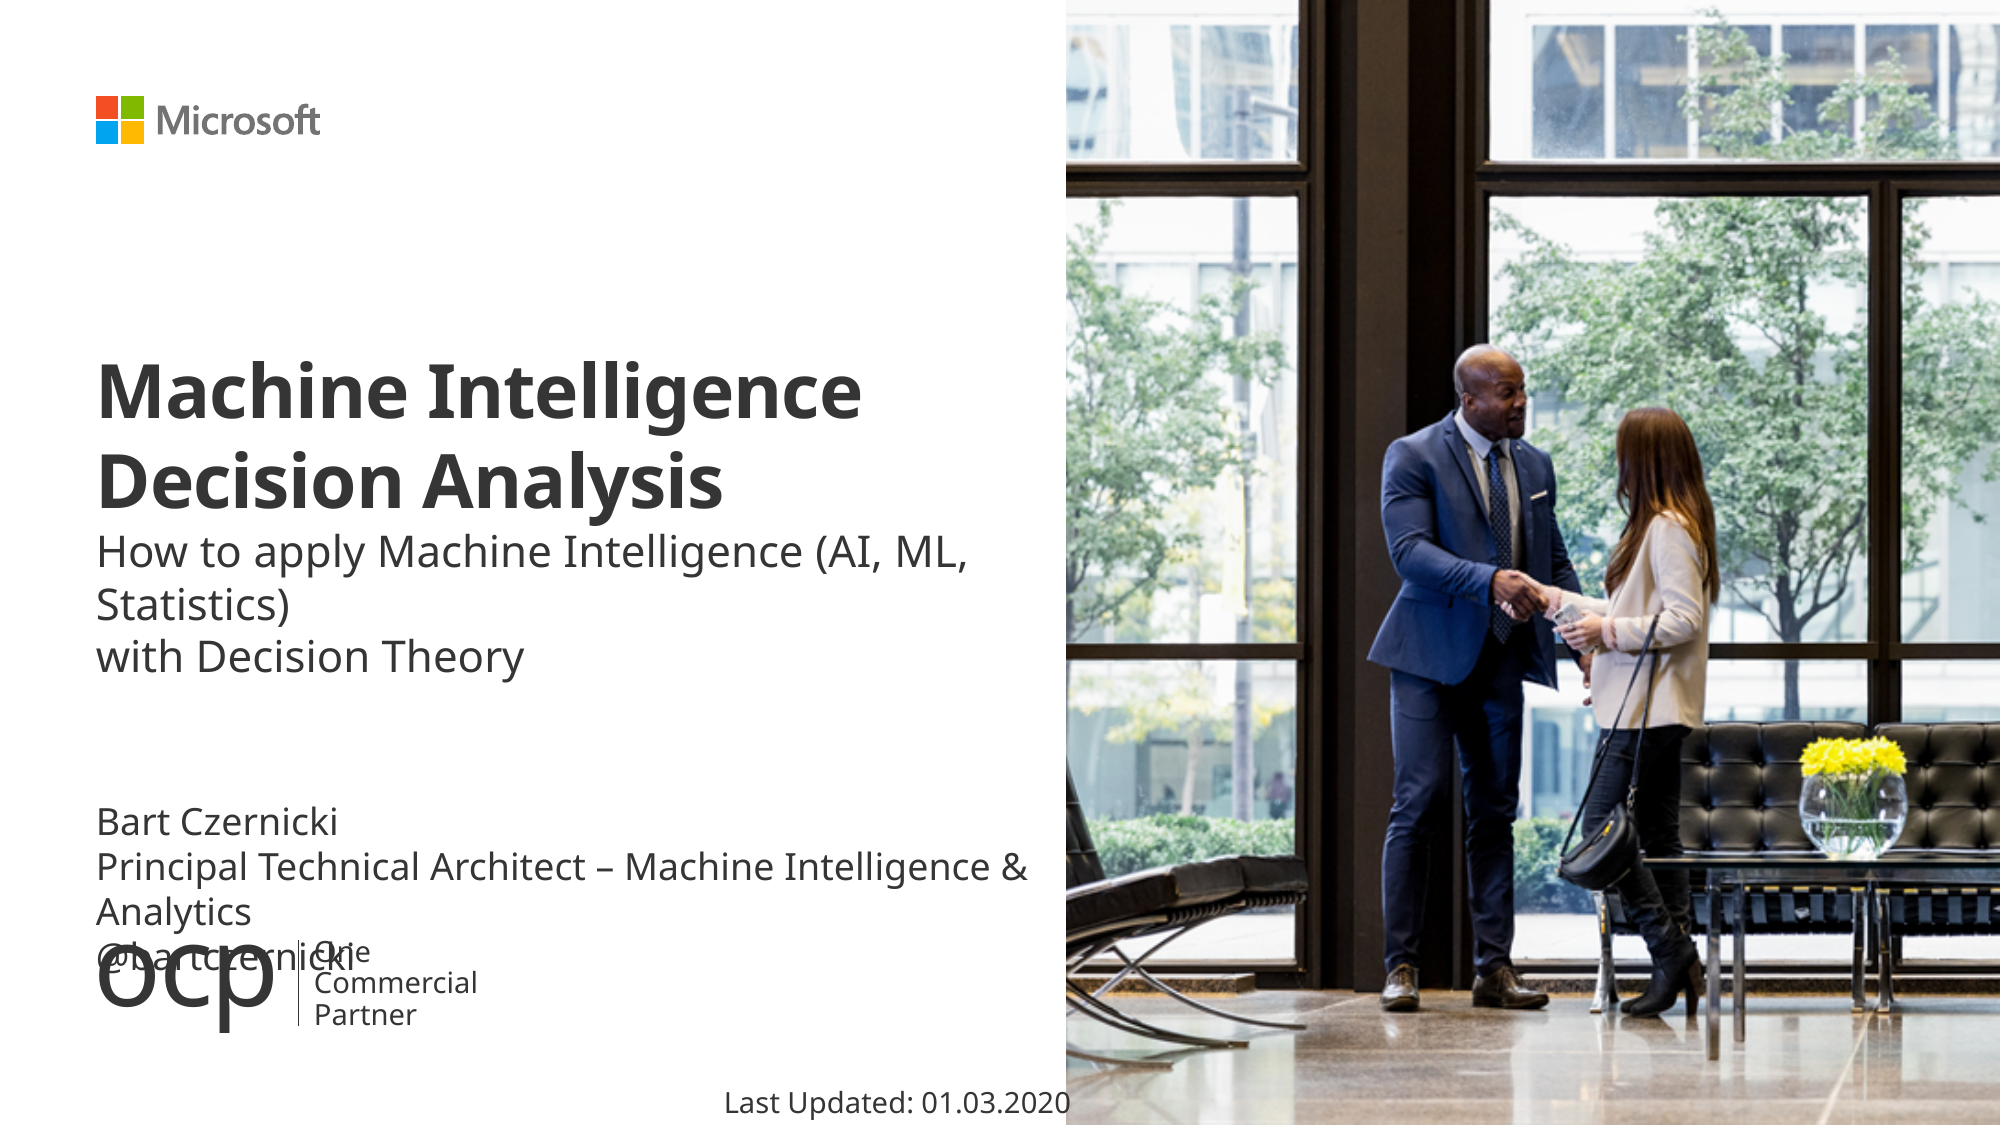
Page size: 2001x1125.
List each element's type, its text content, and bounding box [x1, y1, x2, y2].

text_box How to apply Machine Intelligence (AI, ML, Statistics) with Decision Theory [95, 524, 1065, 682]
title Machine Intelligence Decision Analysis [95, 342, 1065, 524]
picture [1065, 0, 2000, 1125]
text_box Last Updated: 01.03.2020 [708, 1077, 1065, 1125]
list Bart Czernicki Principal Technical Architect – Machine Intelligence & Analytics @bartczernicki [95, 798, 1065, 935]
